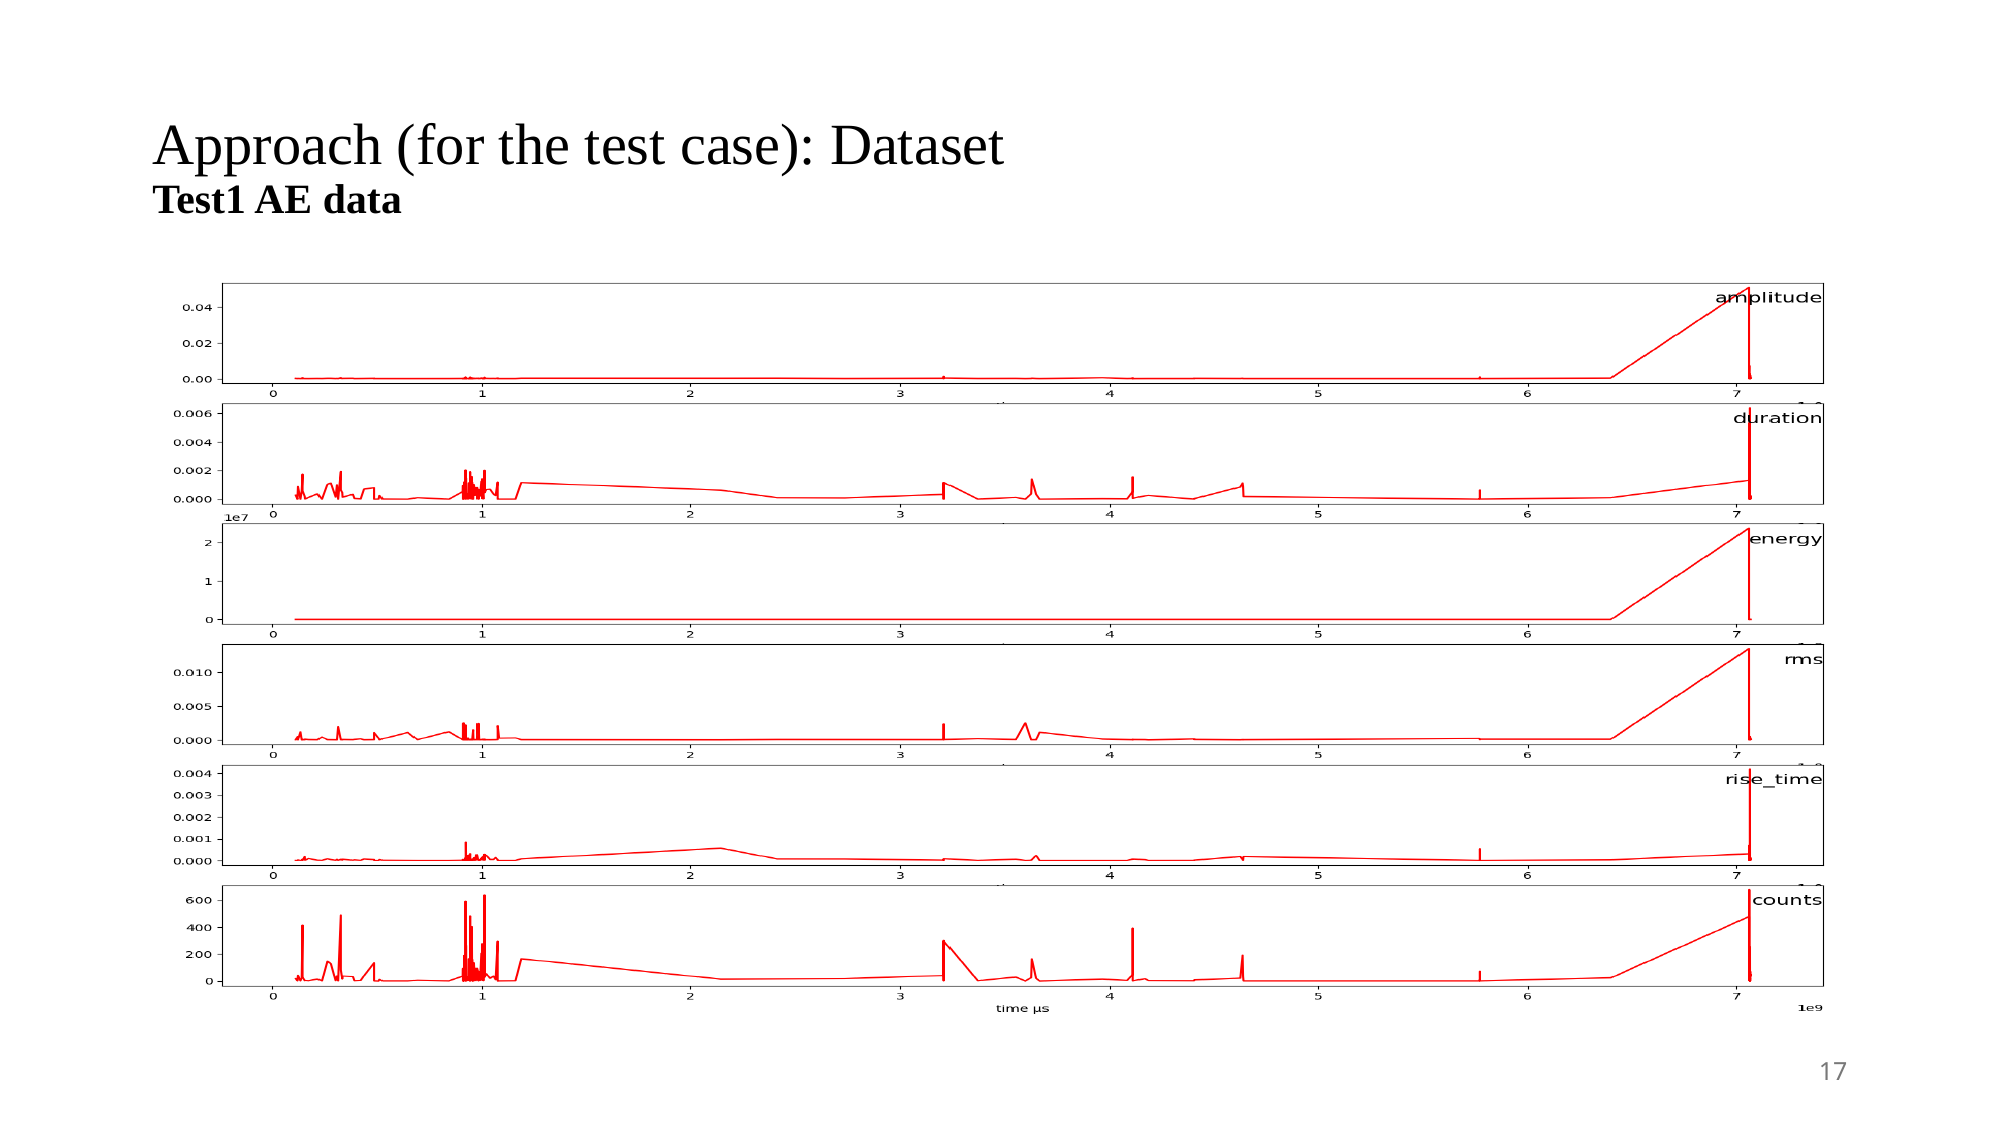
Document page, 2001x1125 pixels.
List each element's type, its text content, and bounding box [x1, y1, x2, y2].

title Approach (for the test case): Dataset Test1 AE data [137, 59, 1863, 278]
slide_number 17 [1412, 1042, 1863, 1103]
picture [162, 275, 1835, 1020]
